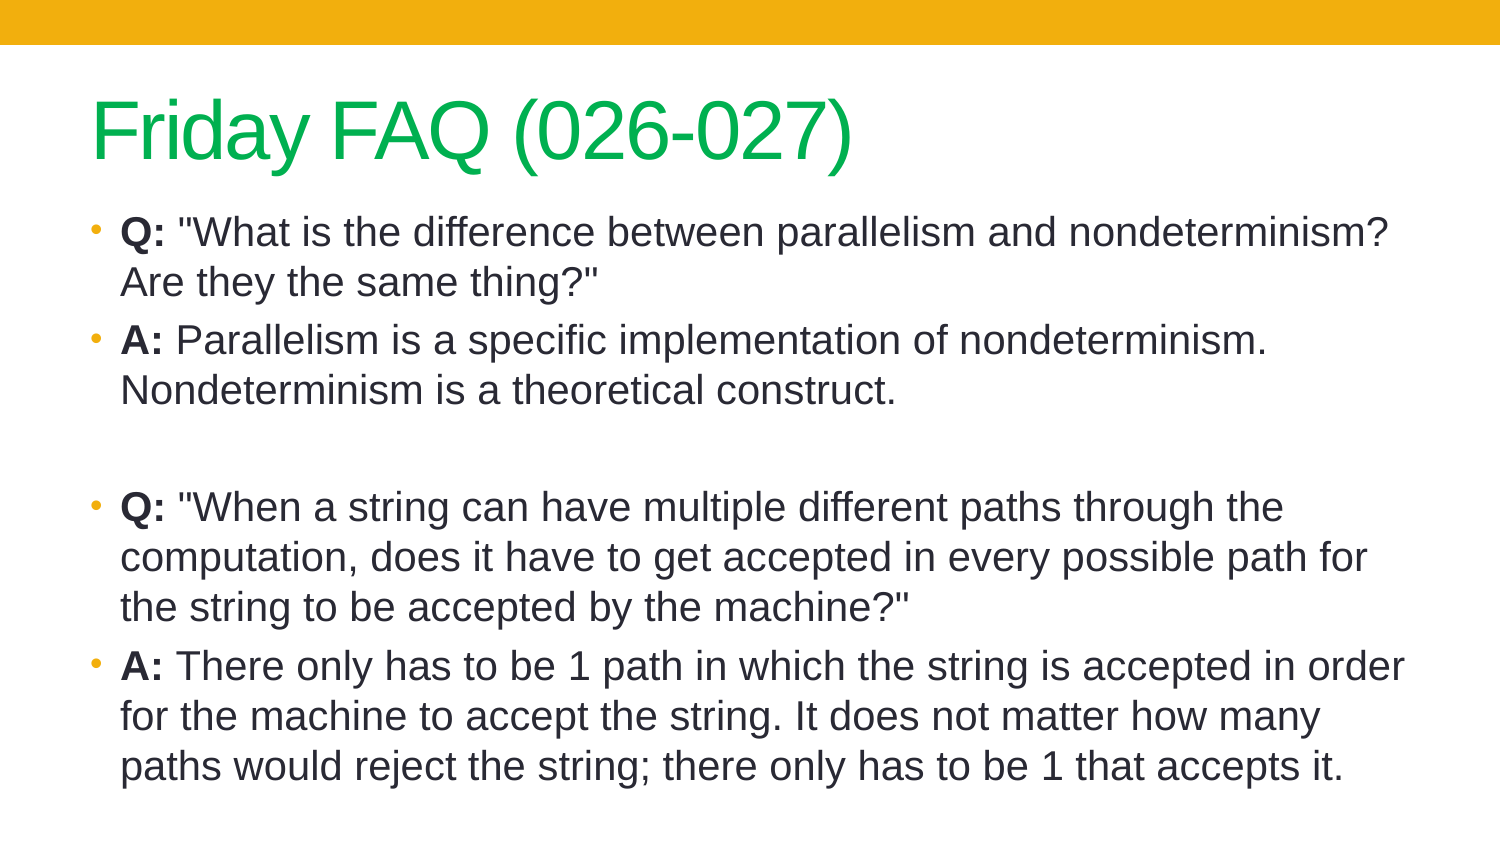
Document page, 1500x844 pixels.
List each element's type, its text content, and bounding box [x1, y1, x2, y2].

title Friday FAQ (026-027) [75, 65, 1425, 188]
list Q: "What is the difference between parallelism and nondeterminism? Are they the same thing?" A: Parallelism is a specific implementation of nondeterminism. Nondeterminism is a theoretical construct. Q: "When a string can have multiple different paths through the computation, does it have to get accepted in every possible path for the string to be accepted by the machine?" A: There only has to be 1 path in which the string is accepted in order for the machine to accept the string. It does not matter how many paths would reject the string; there only has to be 1 that accepts it. [75, 196, 1425, 797]
